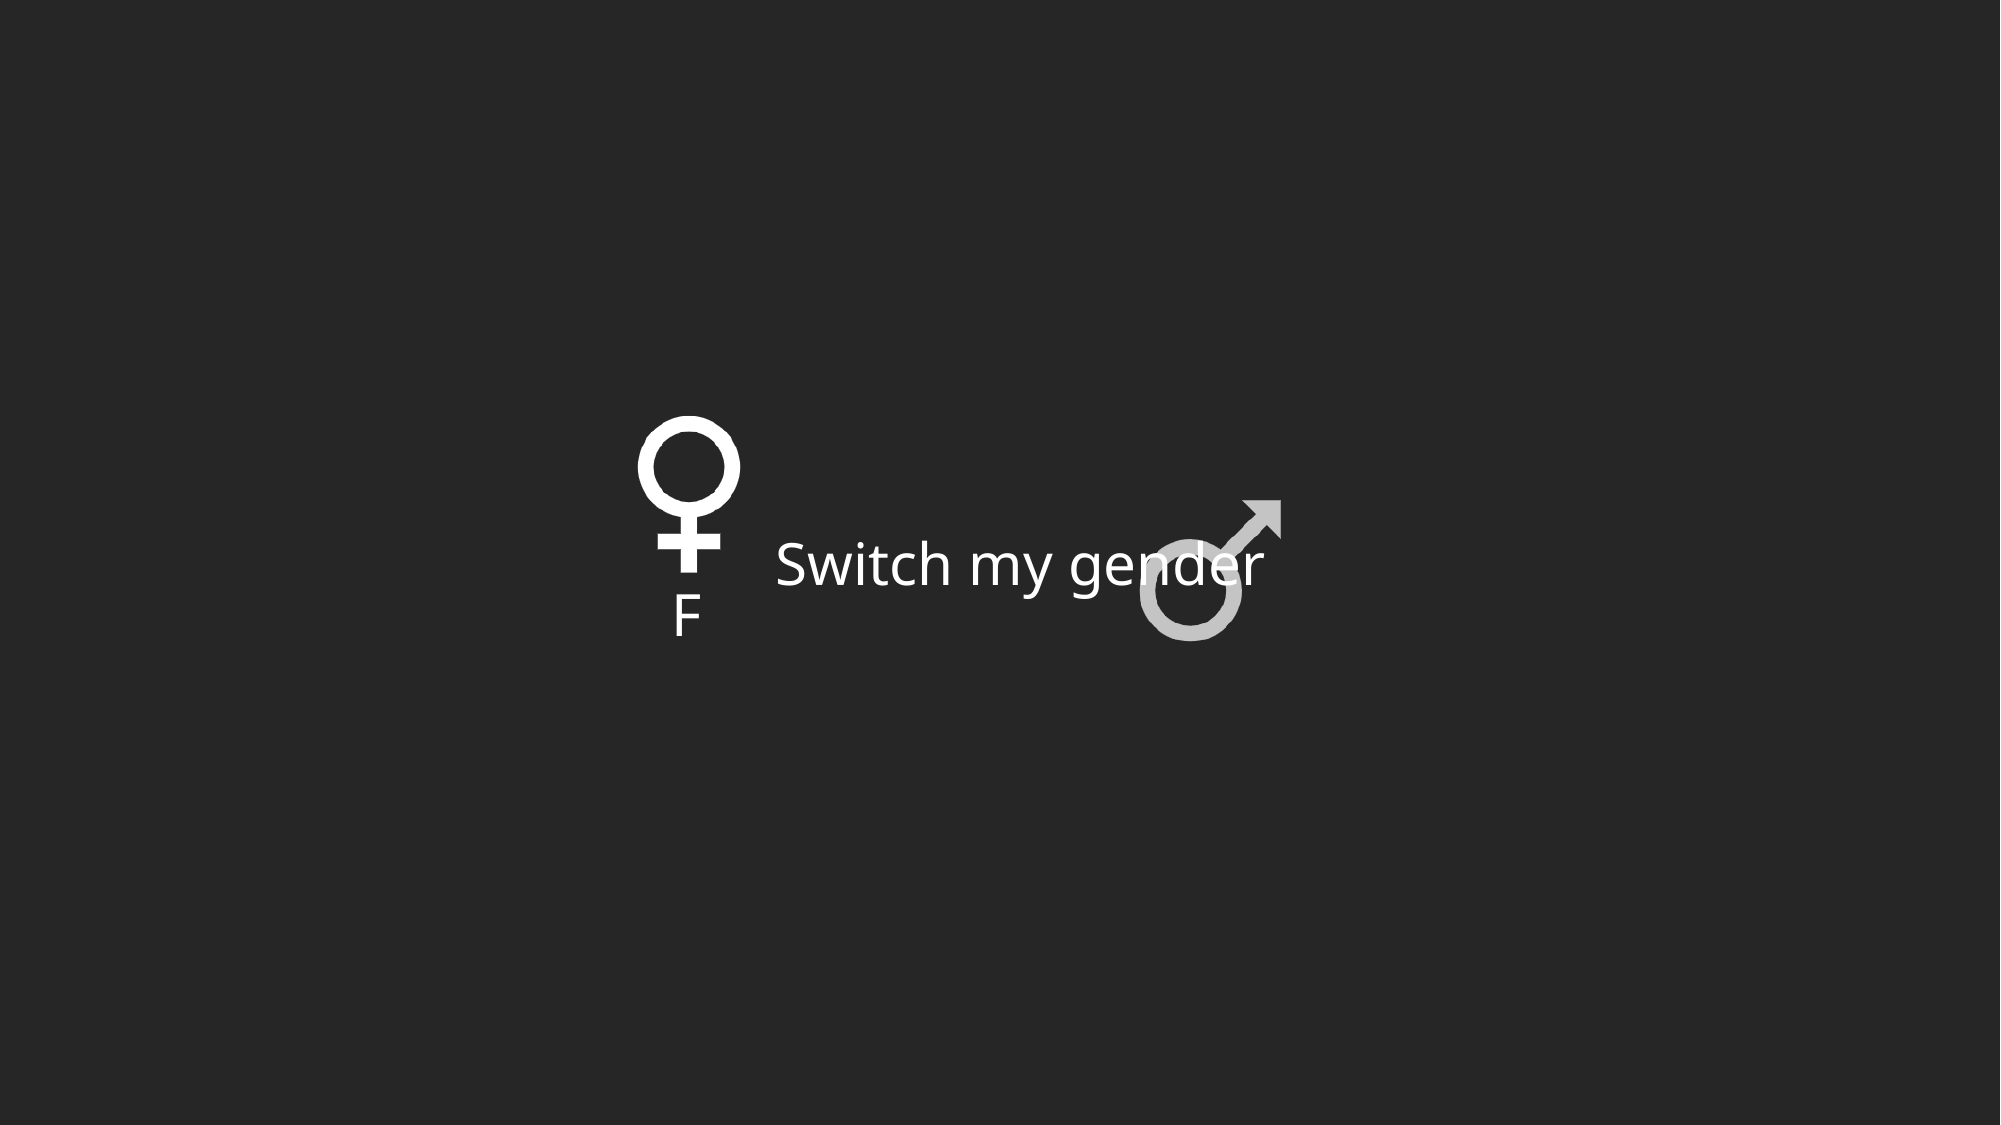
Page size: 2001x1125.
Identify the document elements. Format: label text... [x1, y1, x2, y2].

text_box F [657, 588, 712, 656]
text_box Switch my gender [761, 519, 1123, 605]
picture [1123, 468, 1312, 657]
picture [594, 400, 782, 588]
